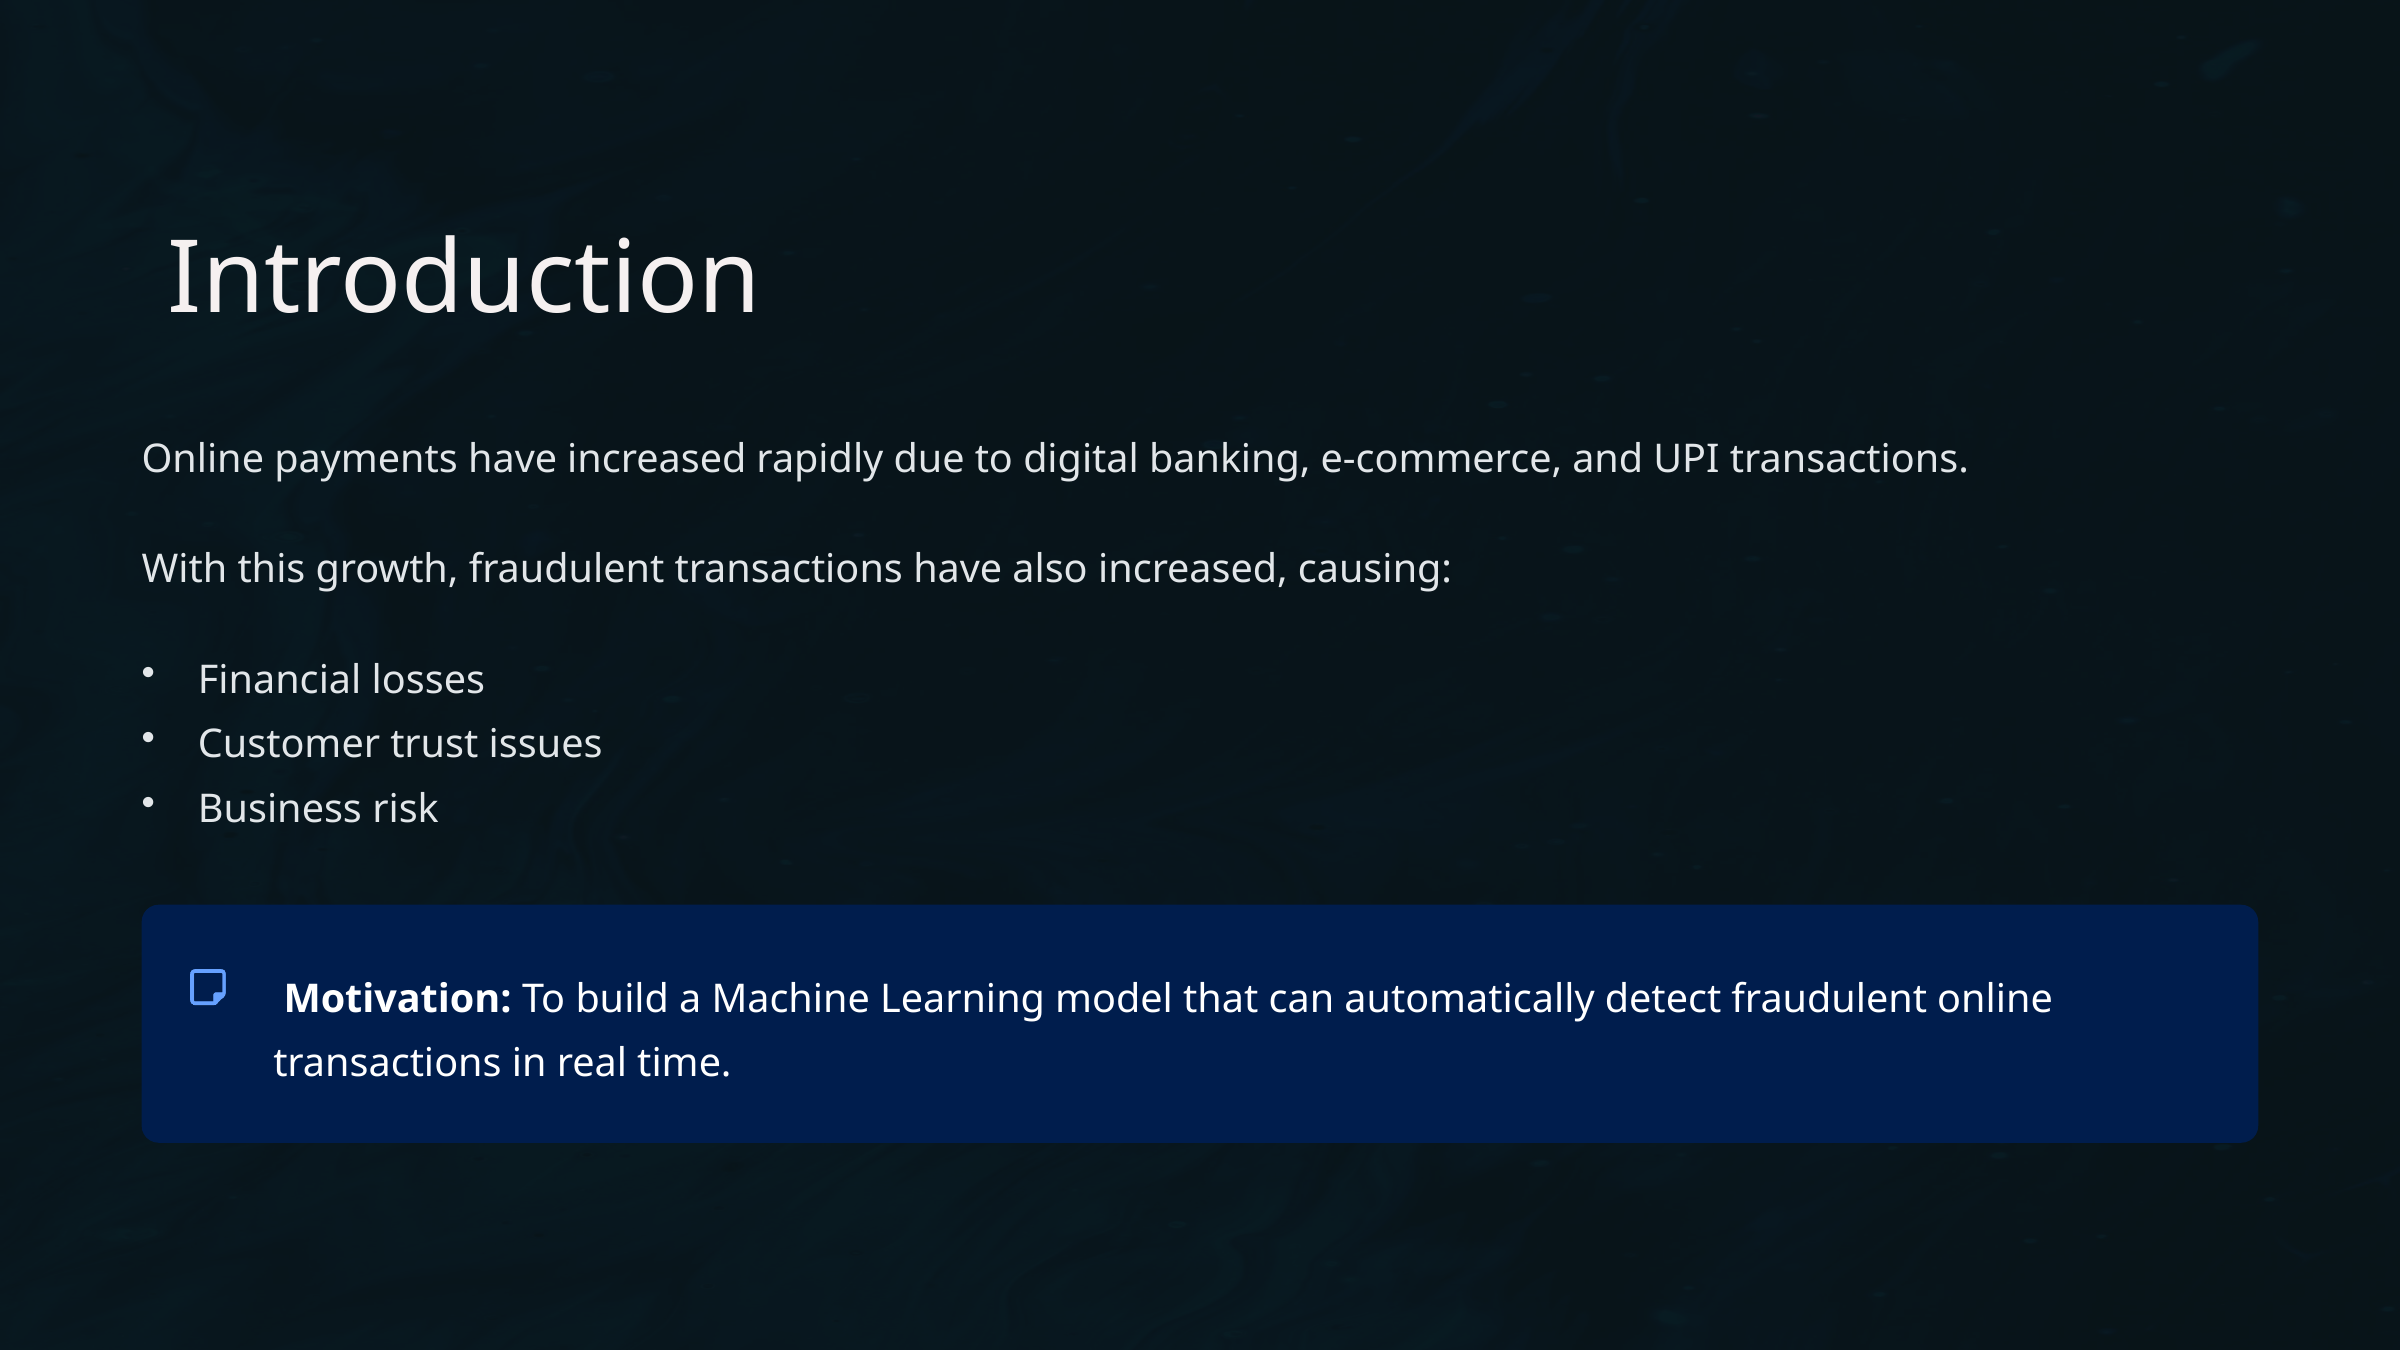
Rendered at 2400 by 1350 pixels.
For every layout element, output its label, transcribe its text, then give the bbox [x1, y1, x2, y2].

text_box Motivation: To build a Machine Learning model that can automatically detect fraudulent online transactions in real time. [273, 955, 2218, 1087]
text_box Financial losses Customer trust issues Business risk [141, 636, 2259, 860]
text_box Introduction [141, 207, 1154, 335]
text_box With this growth, fraudulent transactions have also increased, causing: [141, 526, 2259, 591]
picture [182, 966, 233, 1007]
text_box [141, 904, 2259, 1143]
text_box Online payments have increased rapidly due to digital banking, e-commerce, and UPI transactions. [141, 415, 2259, 481]
